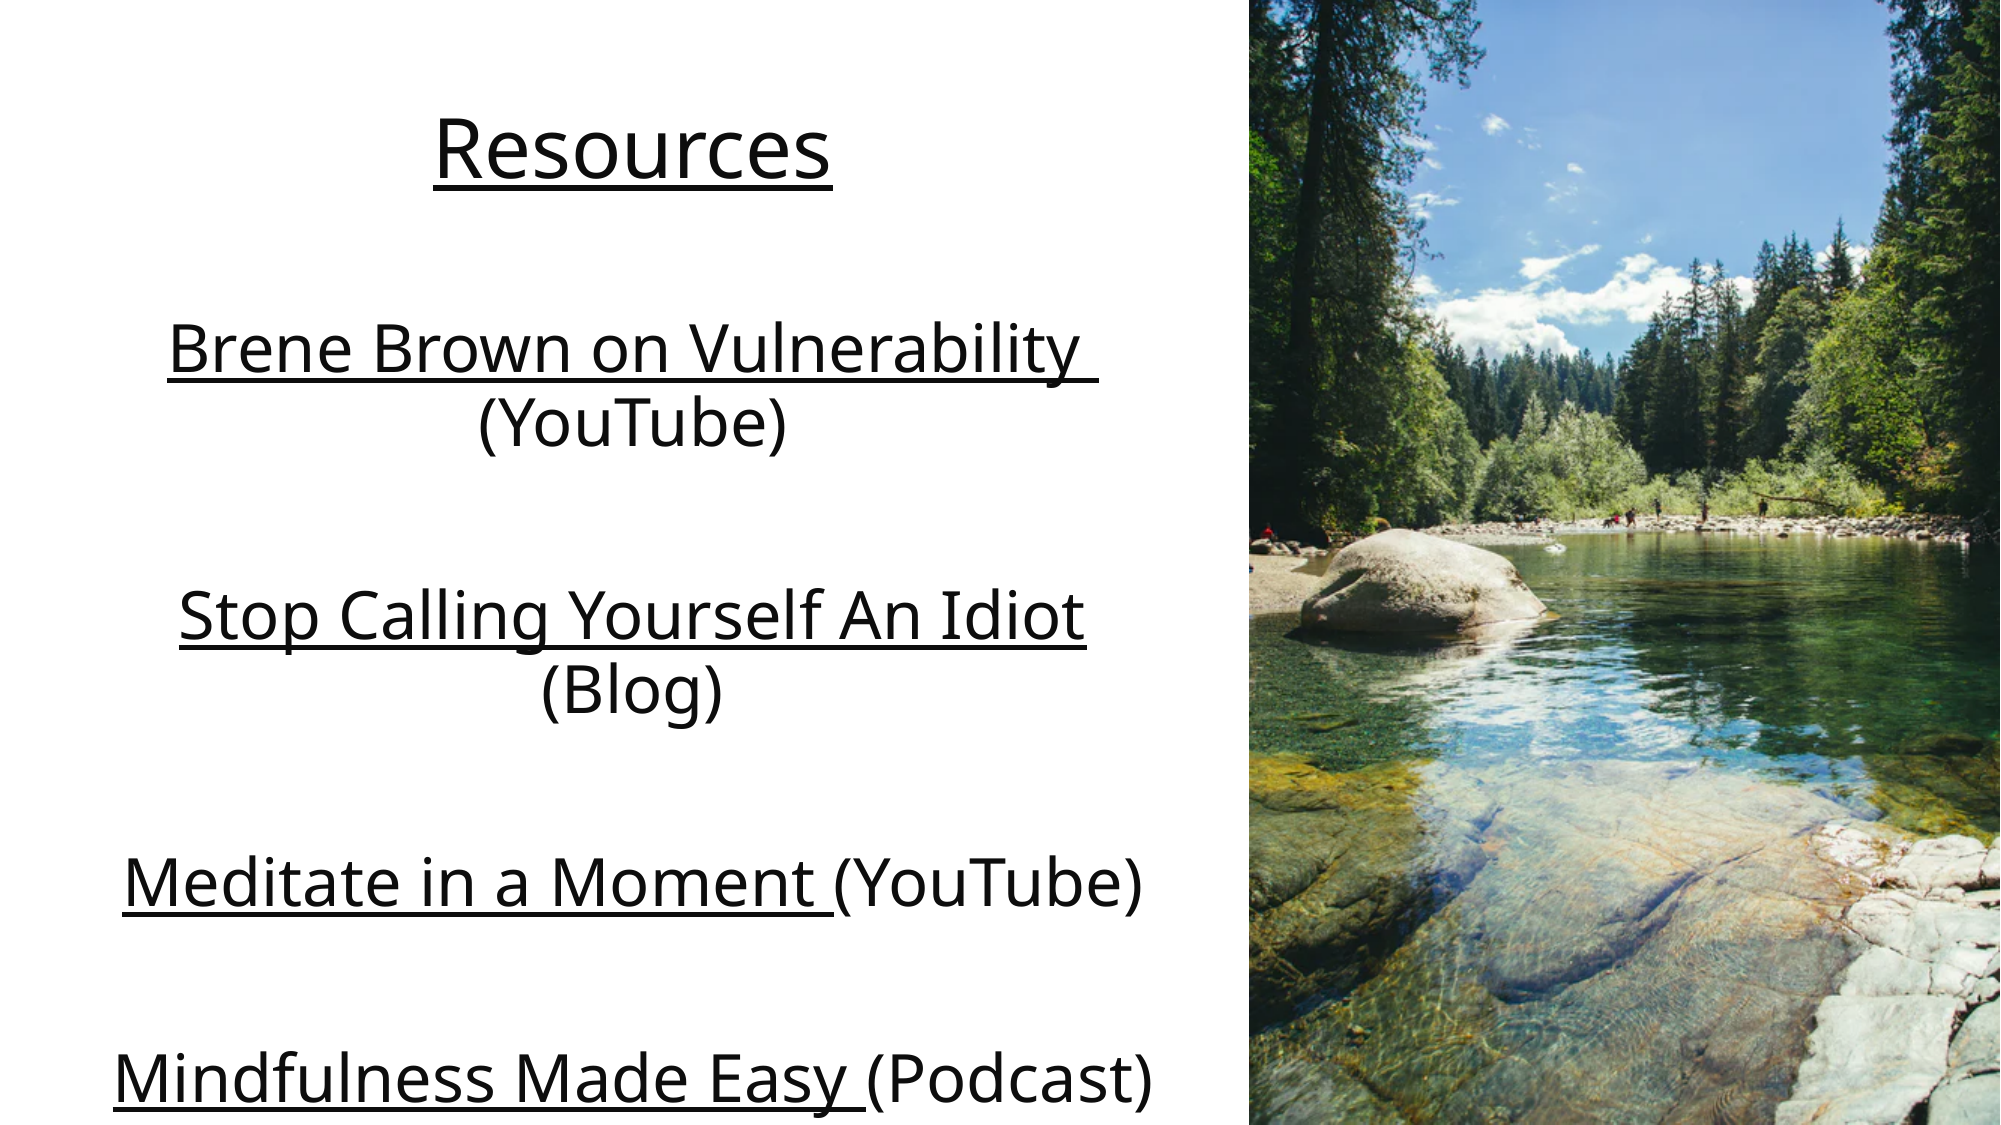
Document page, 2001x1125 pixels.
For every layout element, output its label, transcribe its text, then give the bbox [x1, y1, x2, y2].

text_box Brene Brown on Vulnerability (YouTube) Stop Calling Yourself An Idiot (Blog) Meditate in a Moment (YouTube) Mindfulness Made Easy (Podcast) [74, 299, 1192, 1026]
picture [1249, 0, 2000, 1125]
text_box Resources [145, 98, 1121, 188]
